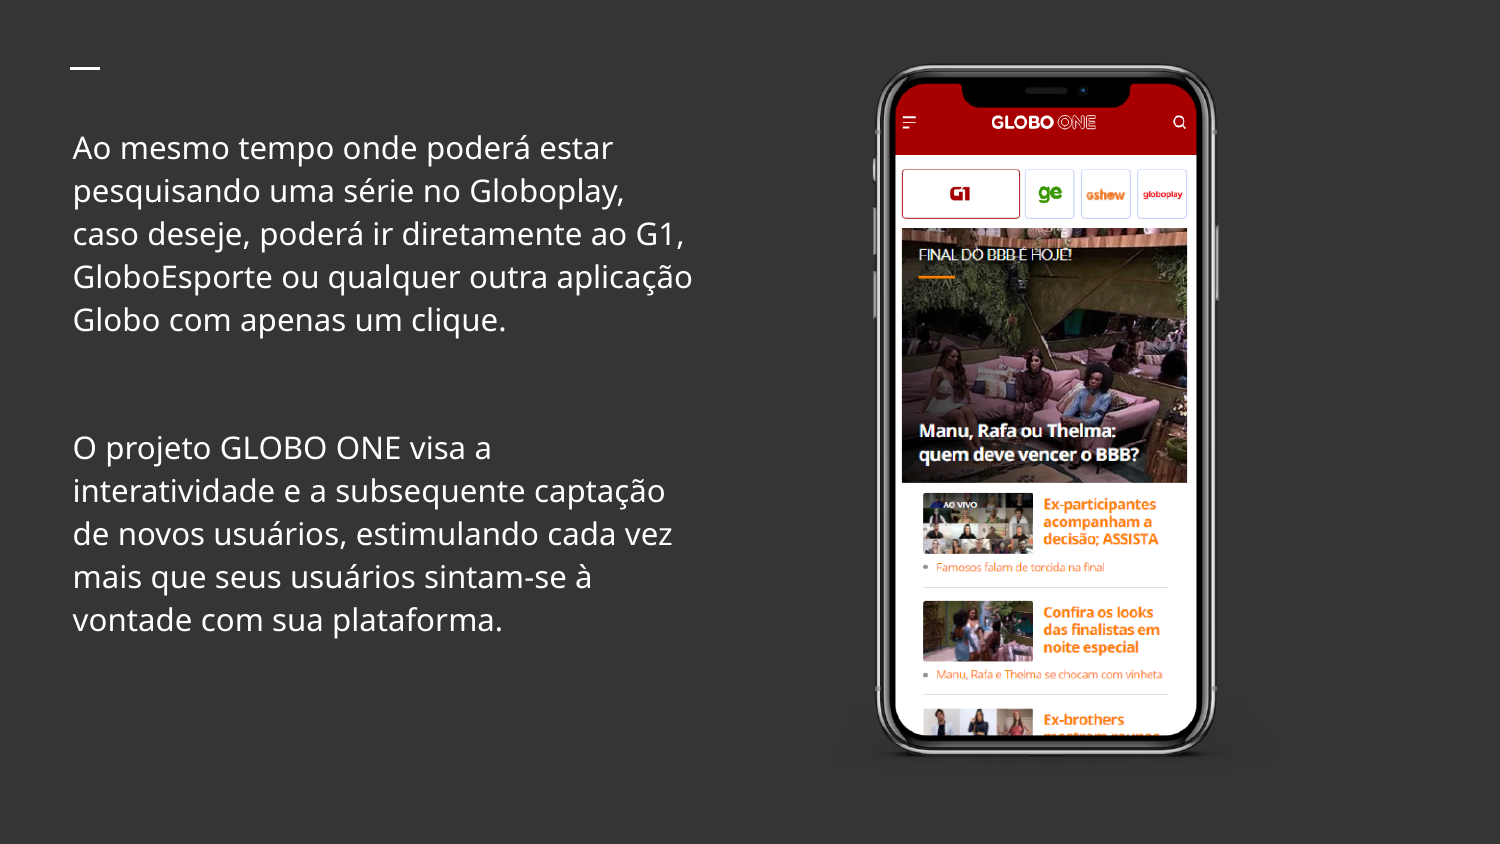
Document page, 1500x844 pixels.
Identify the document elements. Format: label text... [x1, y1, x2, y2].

title Ao mesmo tempo onde poderá estar pesquisando uma série no Globoplay, caso deseje, poderá ir diretamente ao G1, GloboEsporte ou qualquer outra aplicação Globo com apenas um clique. O projeto GLOBO ONE visa a interatividade e a subsequente captação de novos usuários, estimulando cada vez mais que seus usuários sintam-se à vontade com sua plataforma. [57, 107, 714, 690]
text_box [807, 63, 1282, 781]
